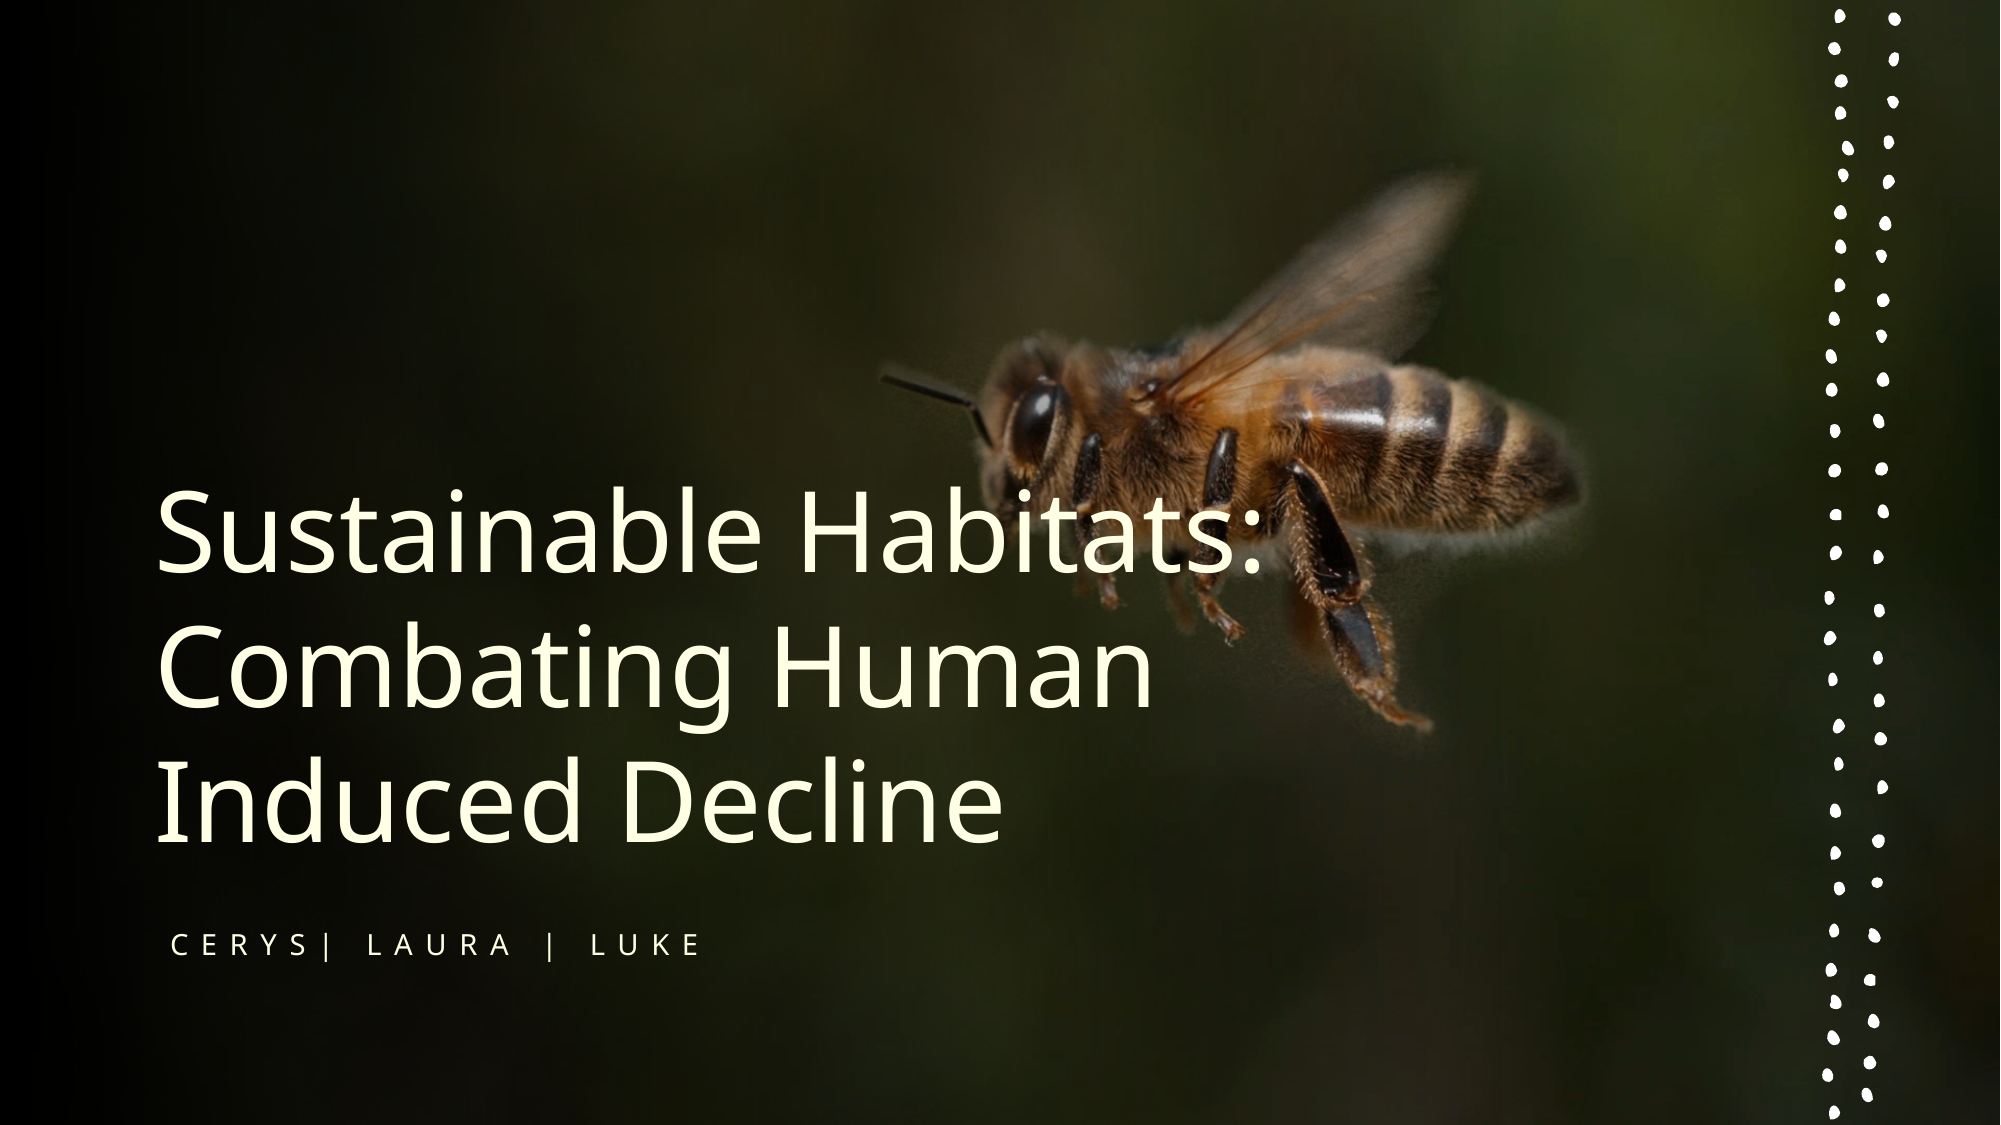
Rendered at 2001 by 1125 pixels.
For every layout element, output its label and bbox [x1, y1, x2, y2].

text_box [1820, 2, 1902, 1121]
text_box [0, 0, 2000, 1125]
